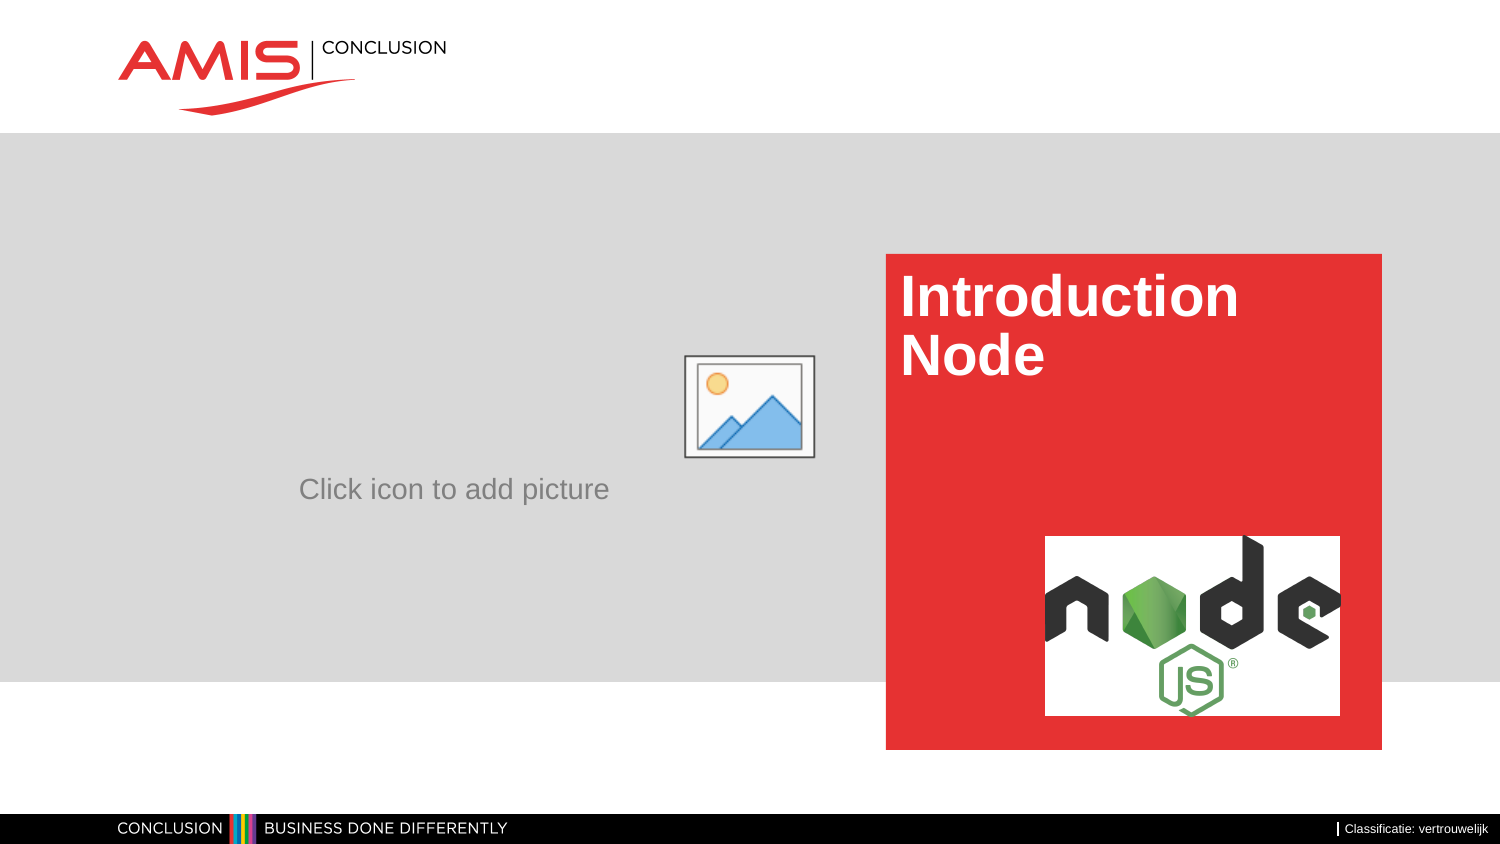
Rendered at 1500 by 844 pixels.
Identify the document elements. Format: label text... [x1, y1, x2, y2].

picture [0, 814, 236, 844]
picture [0, 132, 1500, 717]
picture [106, 17, 579, 124]
title Introduction Node [885, 683, 1382, 750]
picture [239, 814, 1500, 844]
